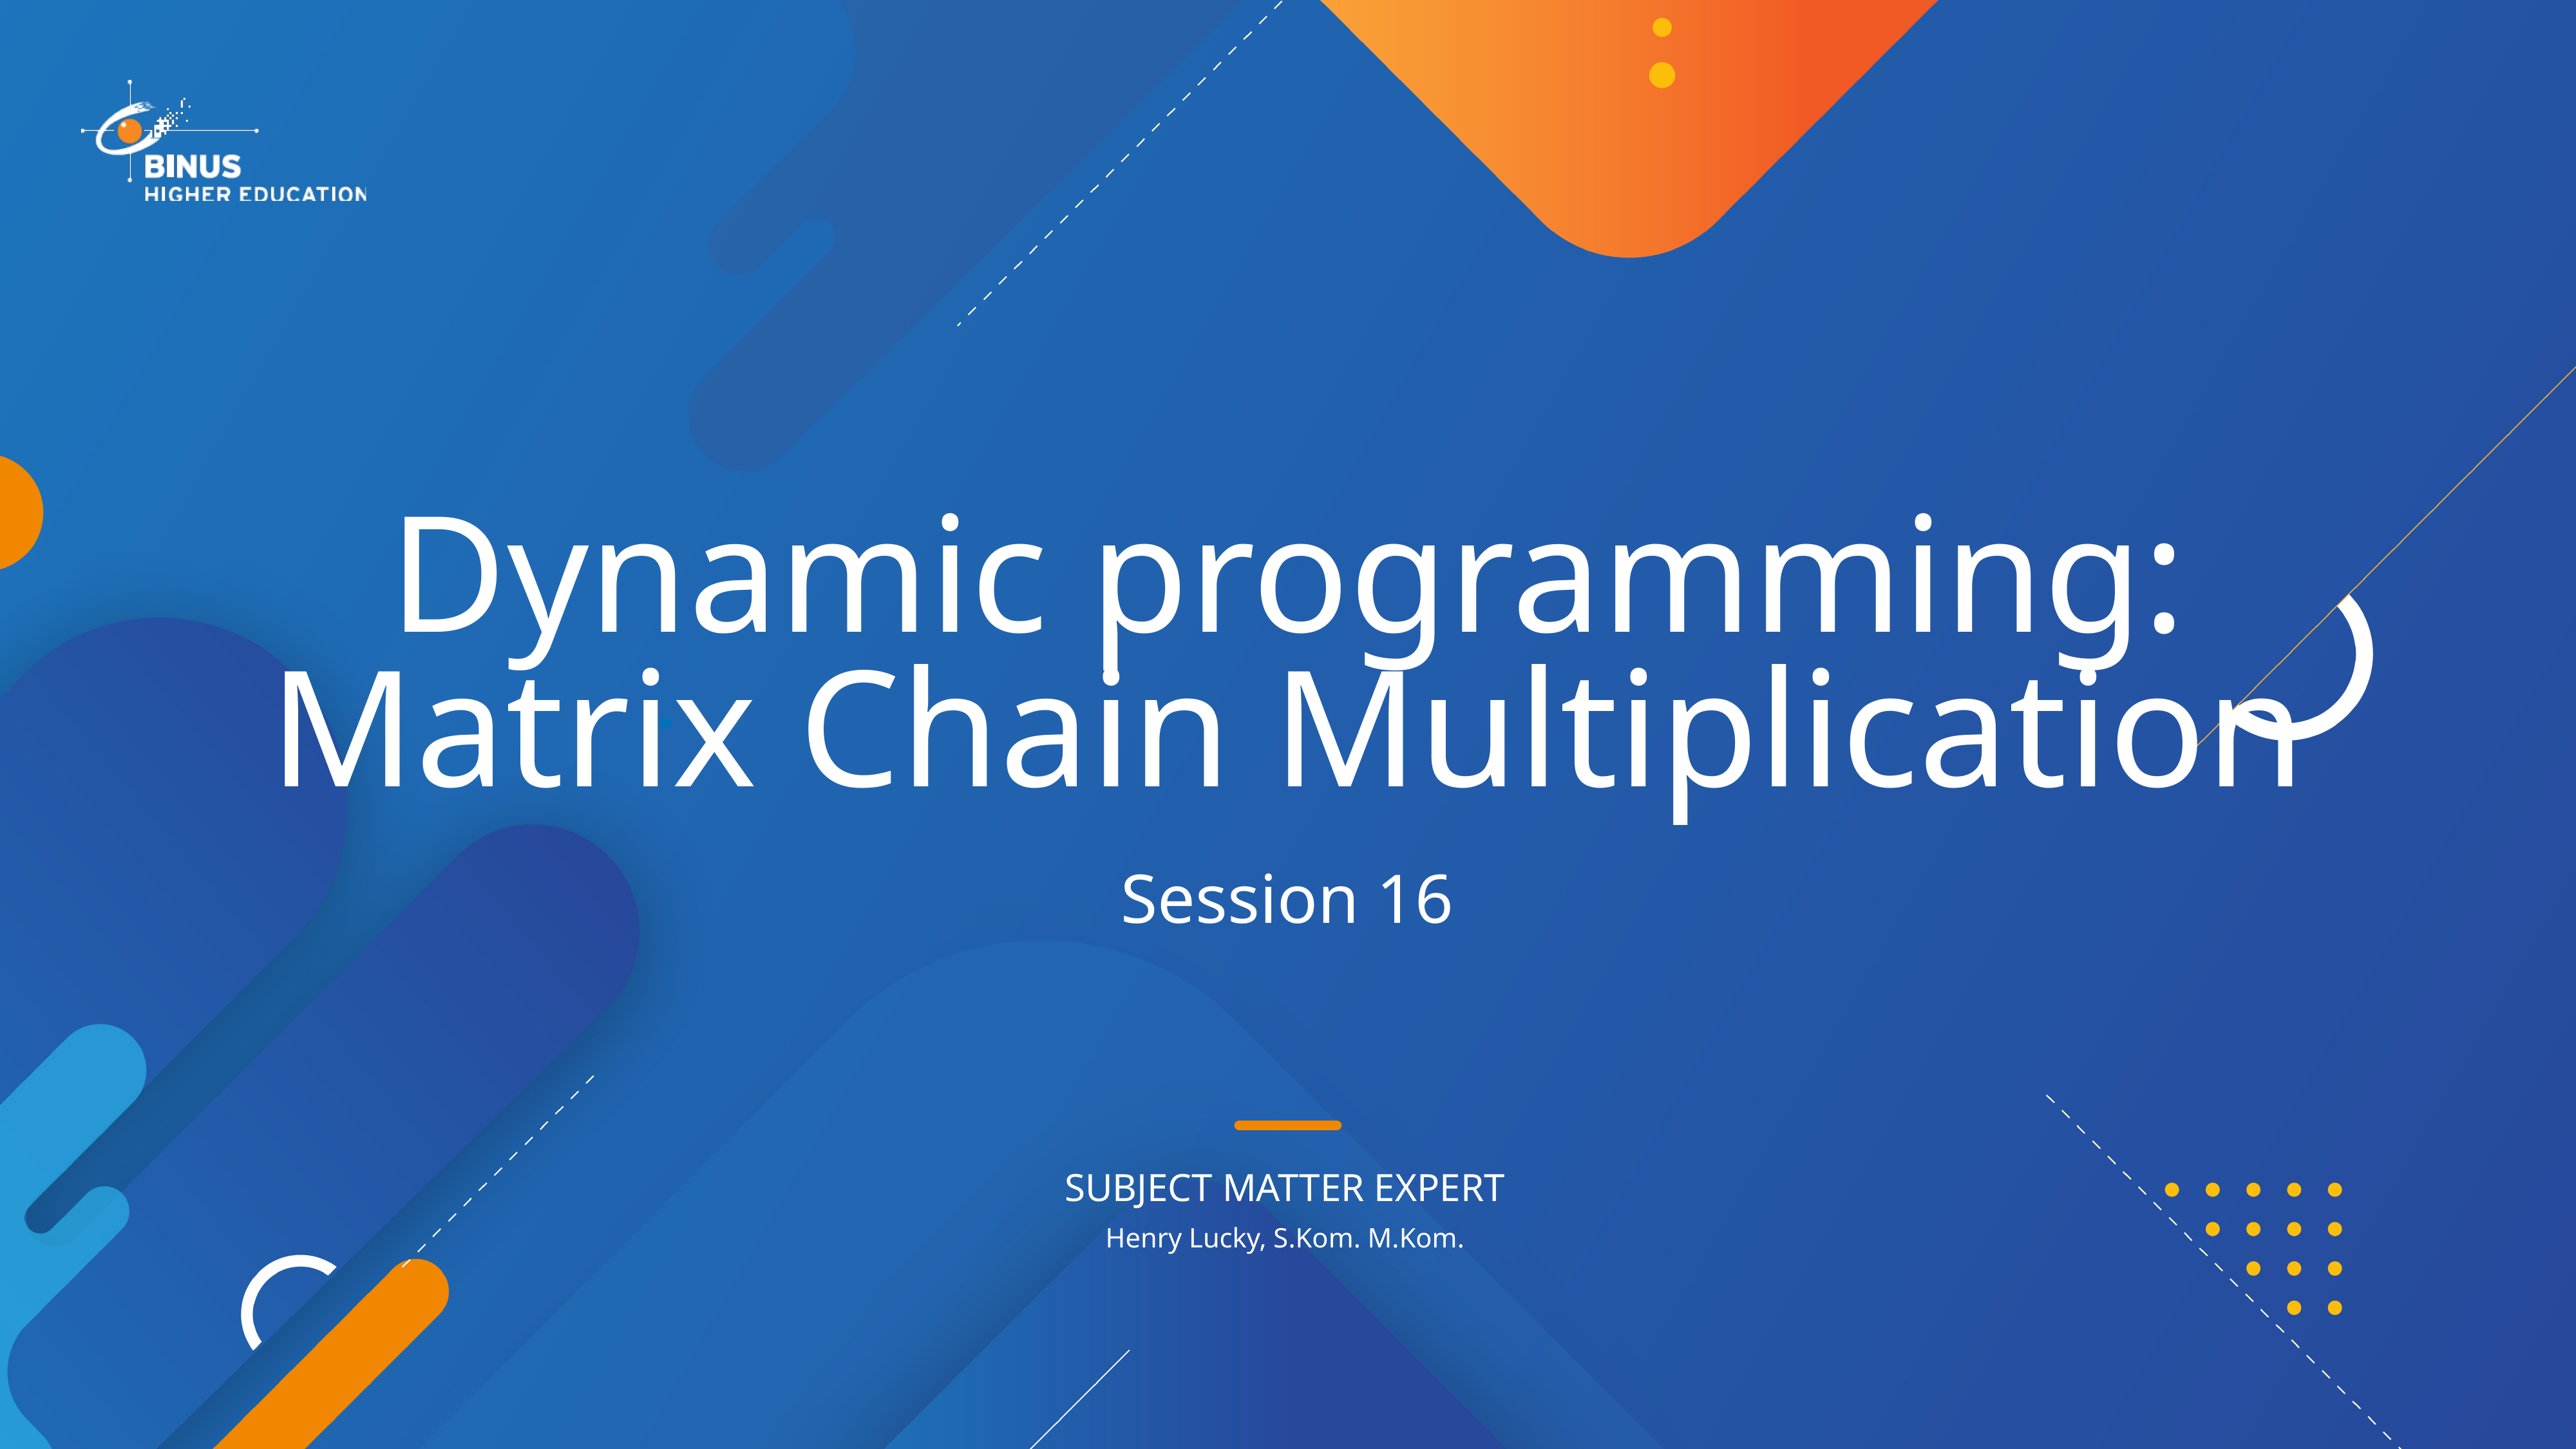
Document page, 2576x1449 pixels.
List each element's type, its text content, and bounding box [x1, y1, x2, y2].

list Henry Lucky, S.Kom. M.Kom. [1062, 1218, 1508, 1298]
list Session 16 [126, 850, 2448, 1052]
picture [0, 0, 2576, 1449]
title Dynamic programming: Matrix Chain Multiplication [127, 408, 2449, 824]
